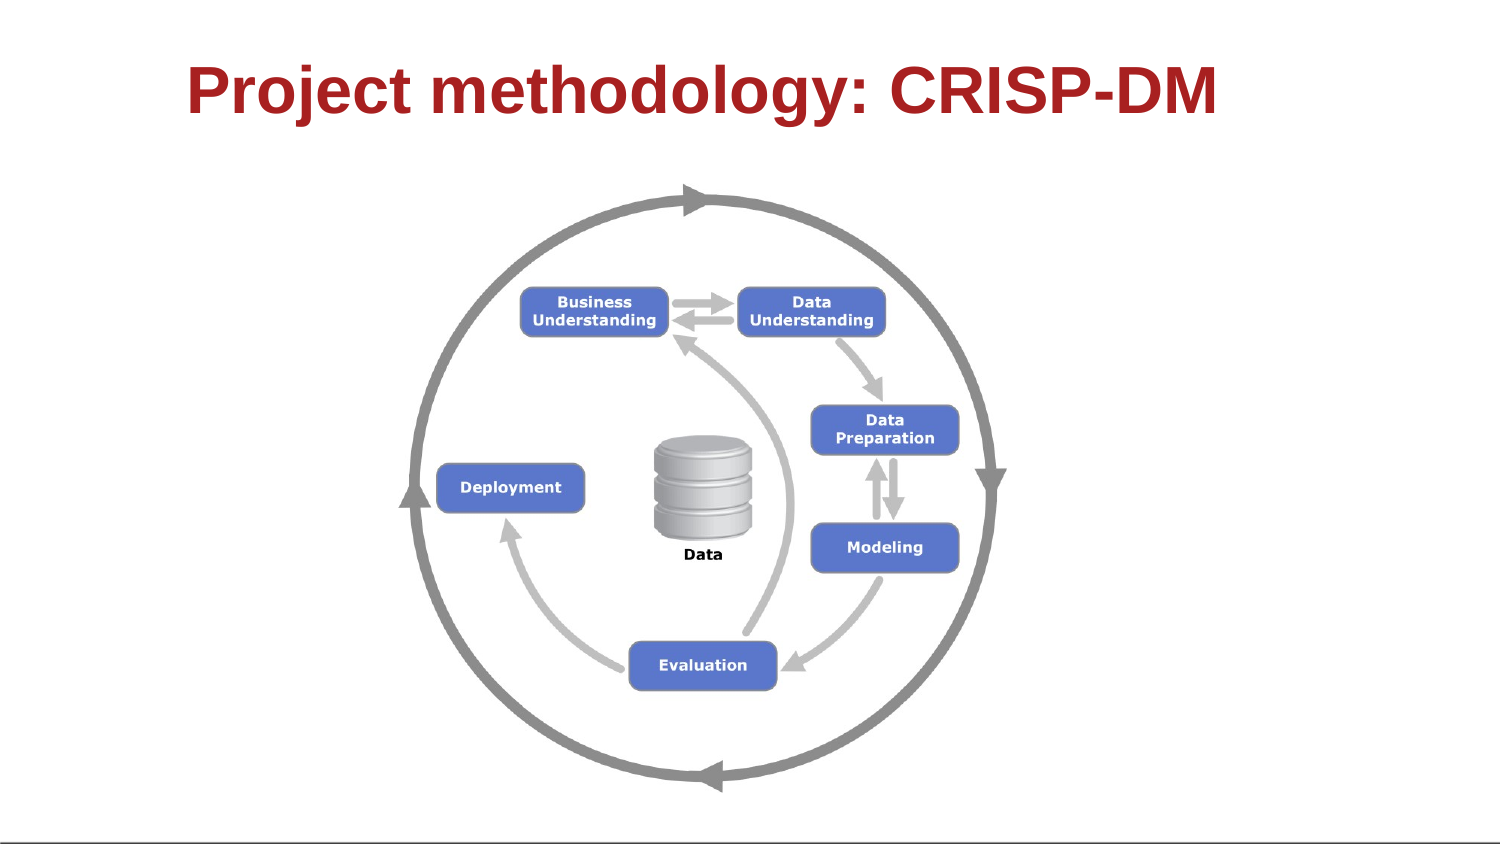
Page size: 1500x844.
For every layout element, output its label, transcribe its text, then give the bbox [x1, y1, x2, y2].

picture [0, 0, 1500, 844]
title Project methodology: CRISP-DM [184, 45, 1222, 189]
